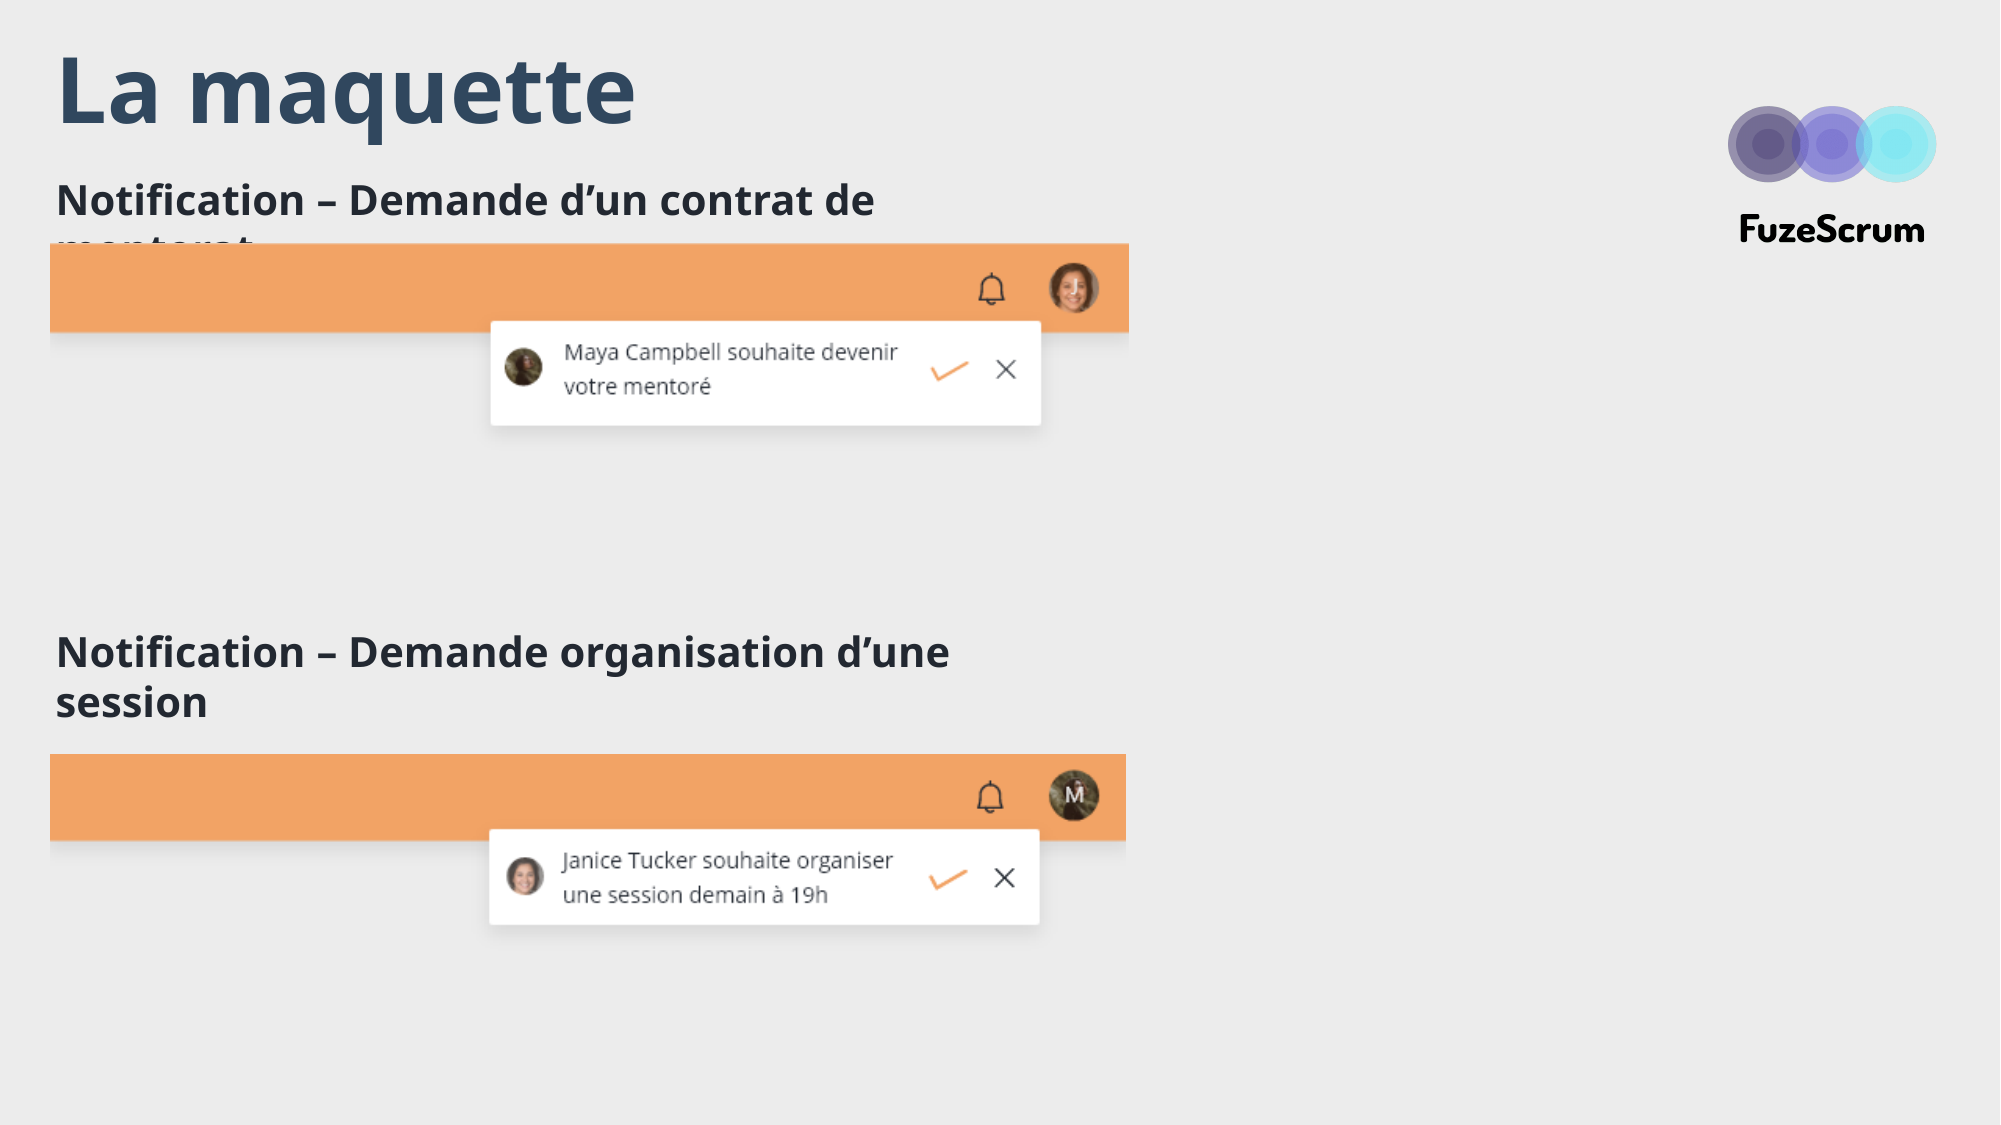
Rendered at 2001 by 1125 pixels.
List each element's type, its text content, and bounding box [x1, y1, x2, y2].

picture [50, 754, 1126, 1010]
text_box La maquette [40, 32, 1390, 159]
text_box Notification – Demande d’un contrat de mentorat [40, 158, 1066, 219]
picture [50, 243, 1129, 587]
text_box Notification – Demande organisation d’une session [40, 611, 1066, 672]
picture [1664, 0, 2000, 318]
